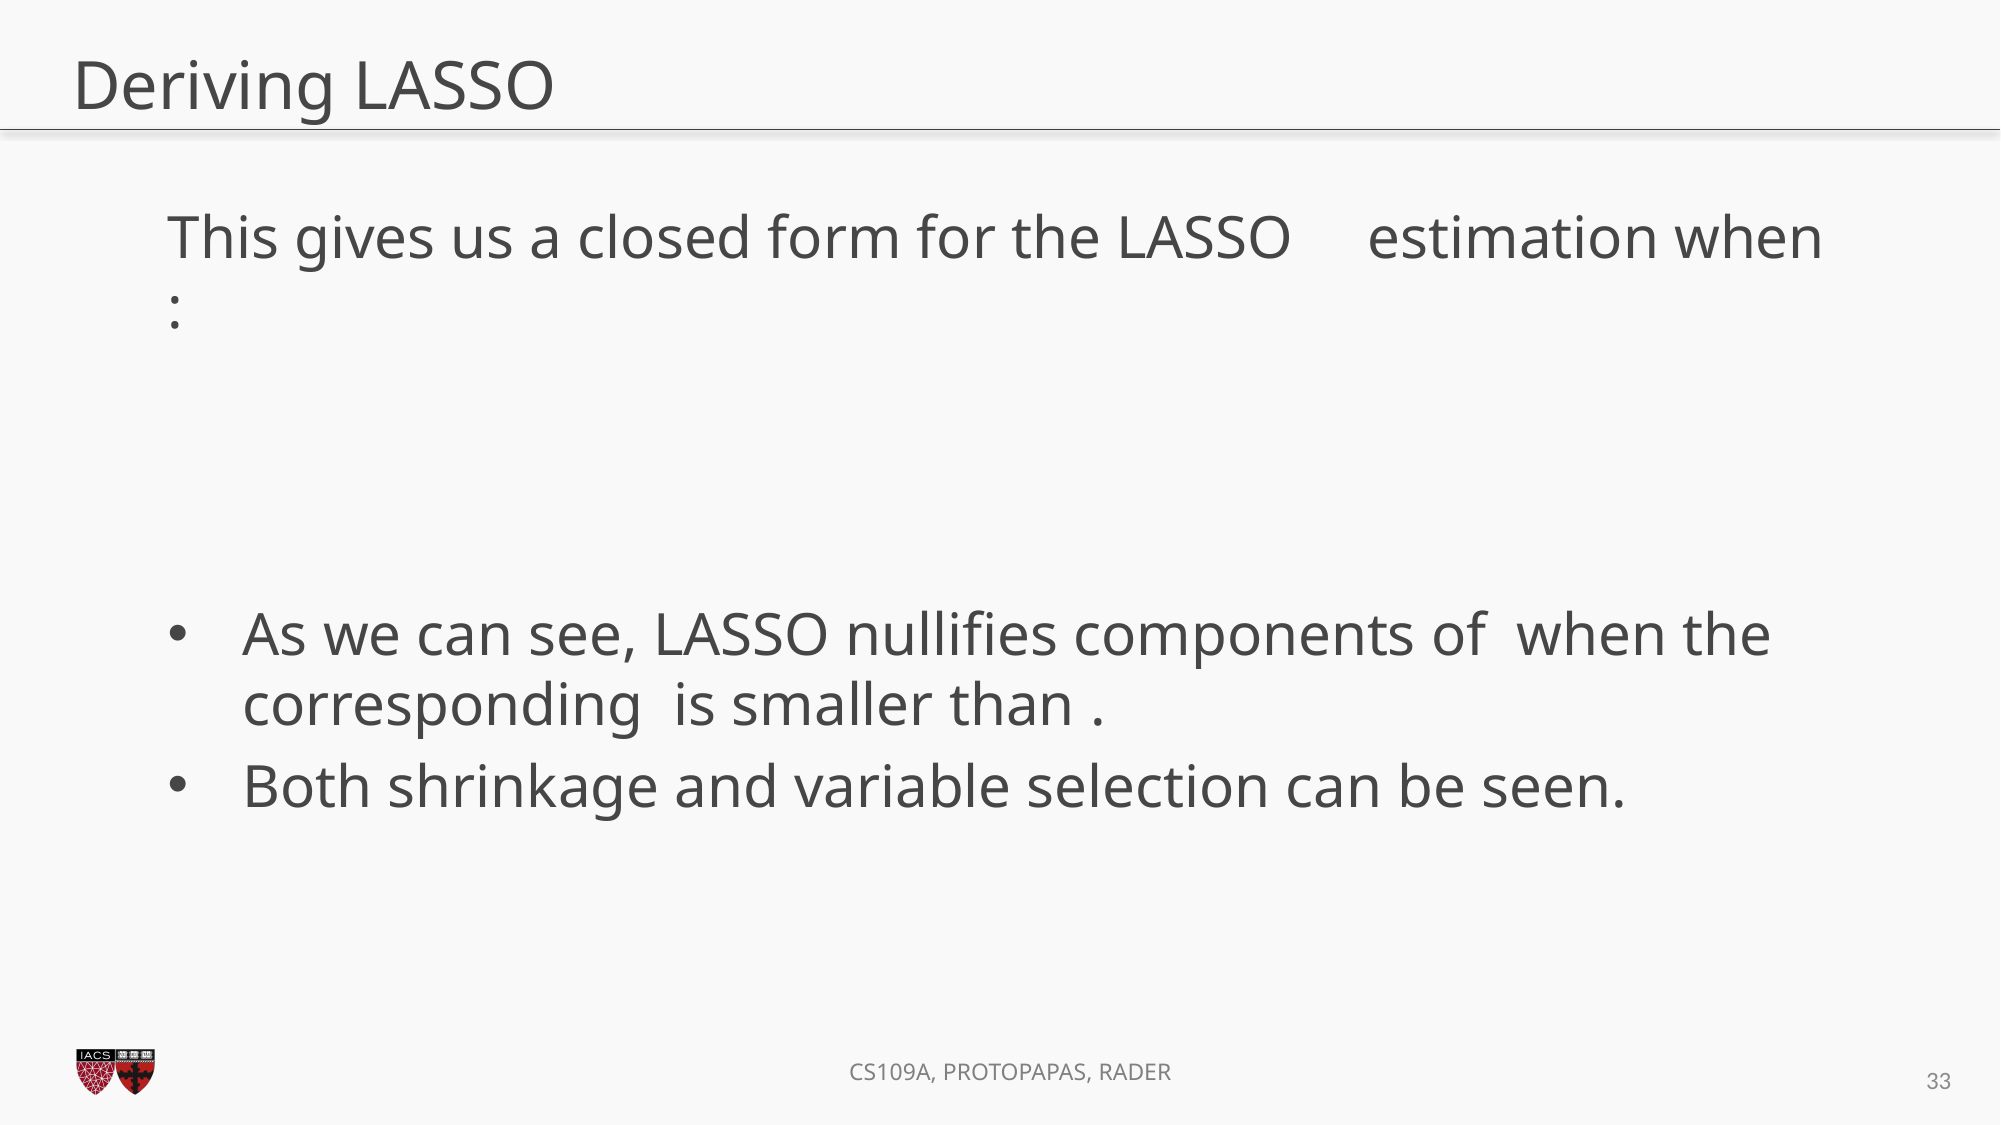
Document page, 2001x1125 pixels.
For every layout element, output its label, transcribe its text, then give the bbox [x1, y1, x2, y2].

slide_number 33 [1500, 1050, 1967, 1110]
picture [75, 1049, 155, 1095]
title Deriving LASSO [57, 35, 1943, 162]
